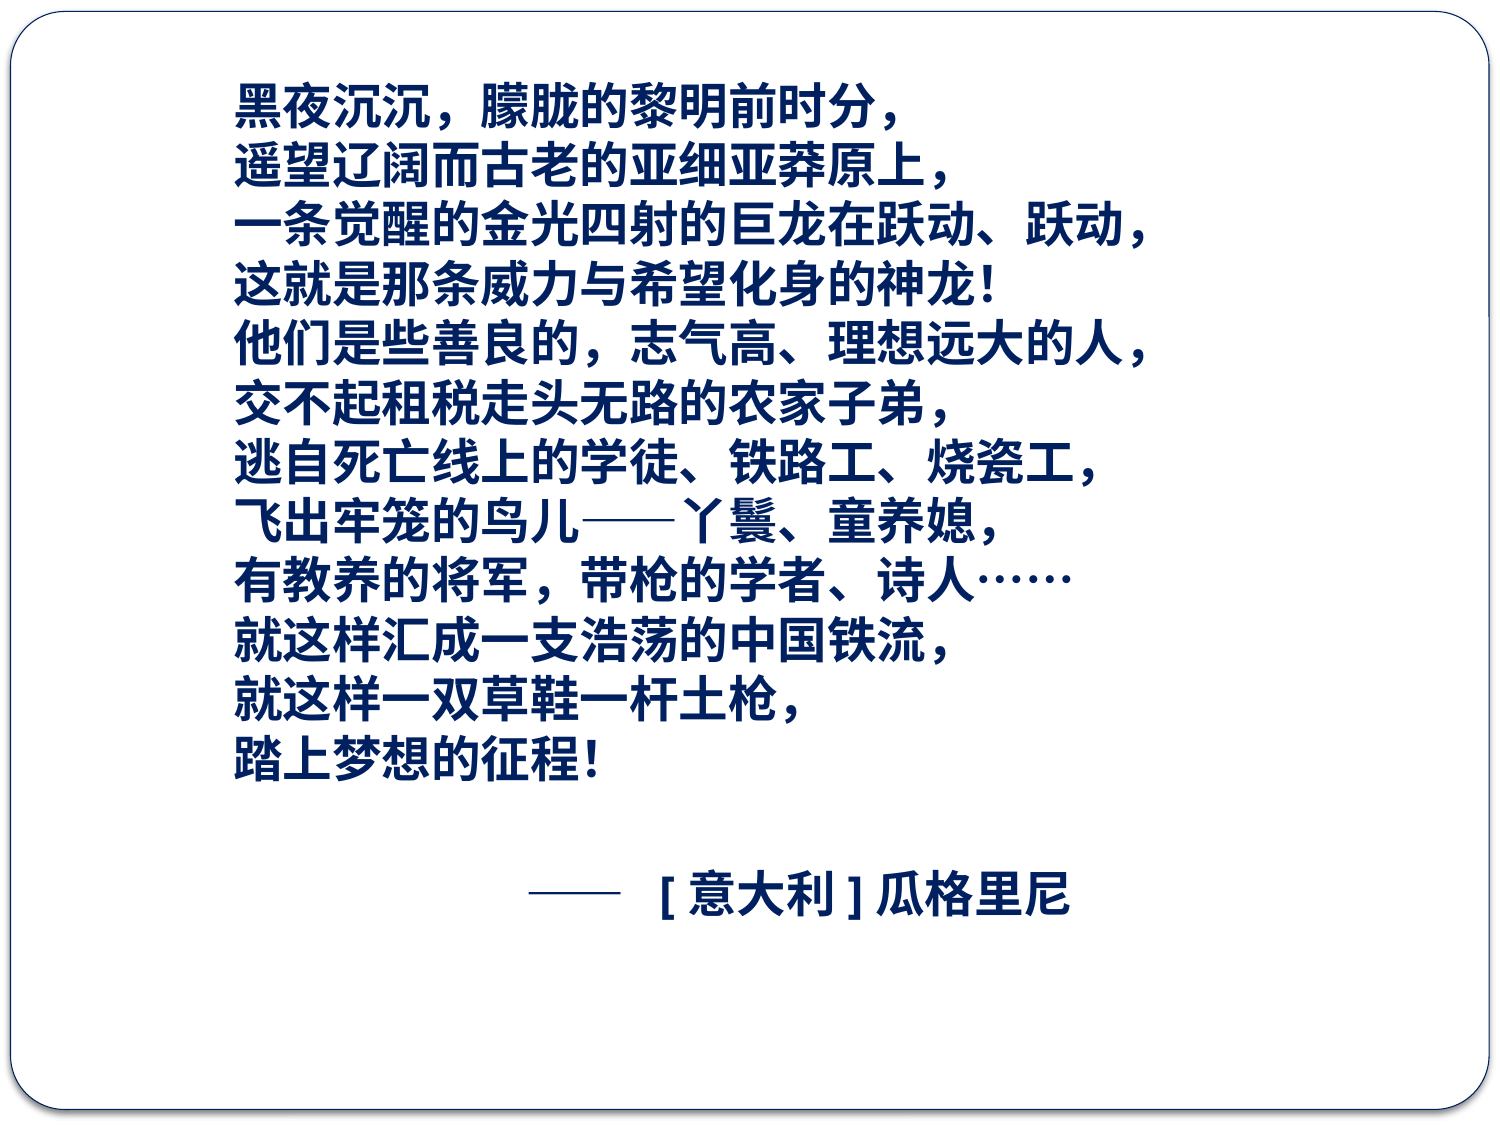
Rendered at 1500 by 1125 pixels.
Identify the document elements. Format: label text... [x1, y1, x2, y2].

title 黑夜沉沉，朦胧的黎明前时分， 遥望辽阔而古老的亚细亚莽原上， 一条觉醒的金光四射的巨龙在跃动、跃动， 这就是那条威力与希望化身的神龙！ 他们是些善良的，志气高、理想远大的人， 交不起租税走头无路的农家子弟， 逃自死亡线上的学徒、铁路工、烧瓷工， 飞出牢笼的鸟儿——丫鬟、童养媳， 有教养的将军，带枪的学者、诗人…… 就这样汇成一支浩荡的中国铁流， 就这样一双草鞋一杆土枪， 踏上梦想的征程！ —— [意大利]瓜格里尼 [218, 66, 1427, 941]
